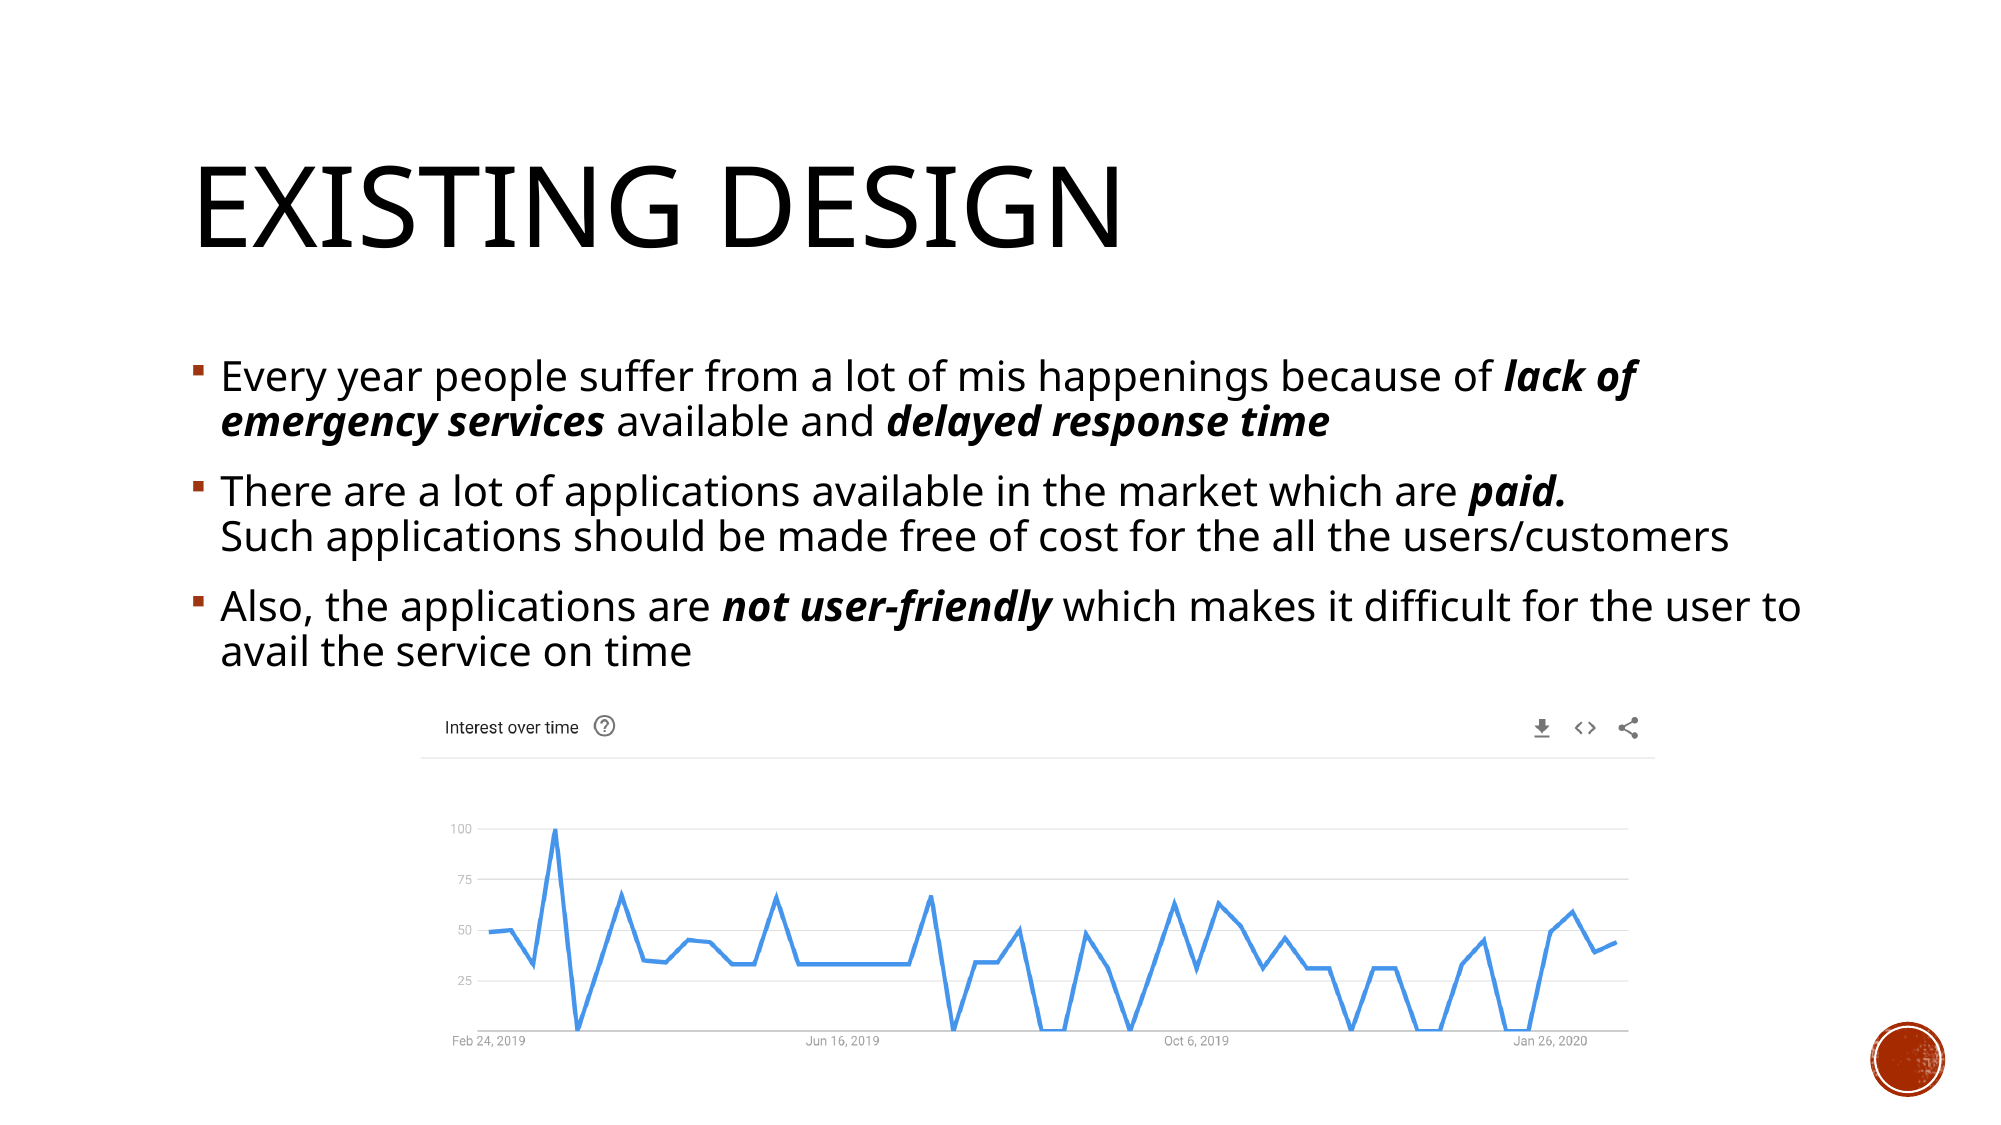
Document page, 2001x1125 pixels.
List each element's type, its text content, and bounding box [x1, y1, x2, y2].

list Every year people suffer from a lot of mis happenings because of lack of emergency services available and delayed response time There are a lot of applications available in the market which are paid. Such applications should be made free of cost for the all the users/customers Also, the applications are not user-friendly which makes it difficult for the user to avail the service on time [175, 348, 1826, 1013]
picture [421, 709, 1655, 1074]
title Existing design [175, 79, 1826, 344]
